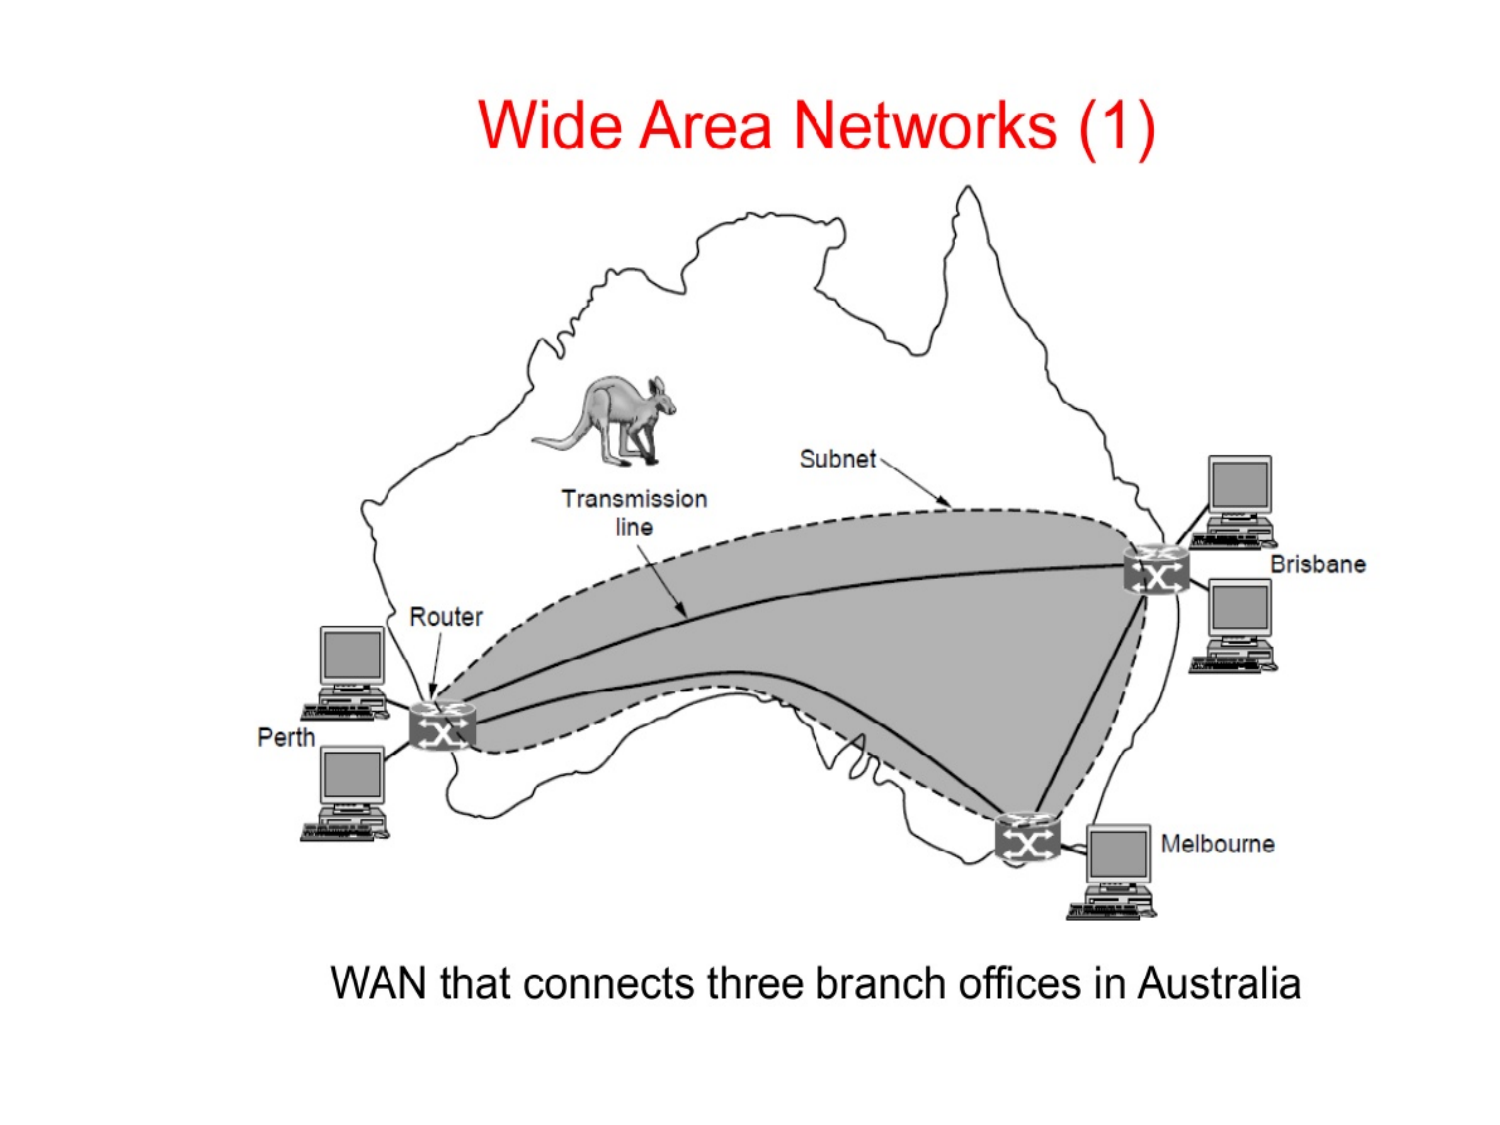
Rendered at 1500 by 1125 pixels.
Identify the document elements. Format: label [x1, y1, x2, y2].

picture [174, 37, 1445, 1026]
